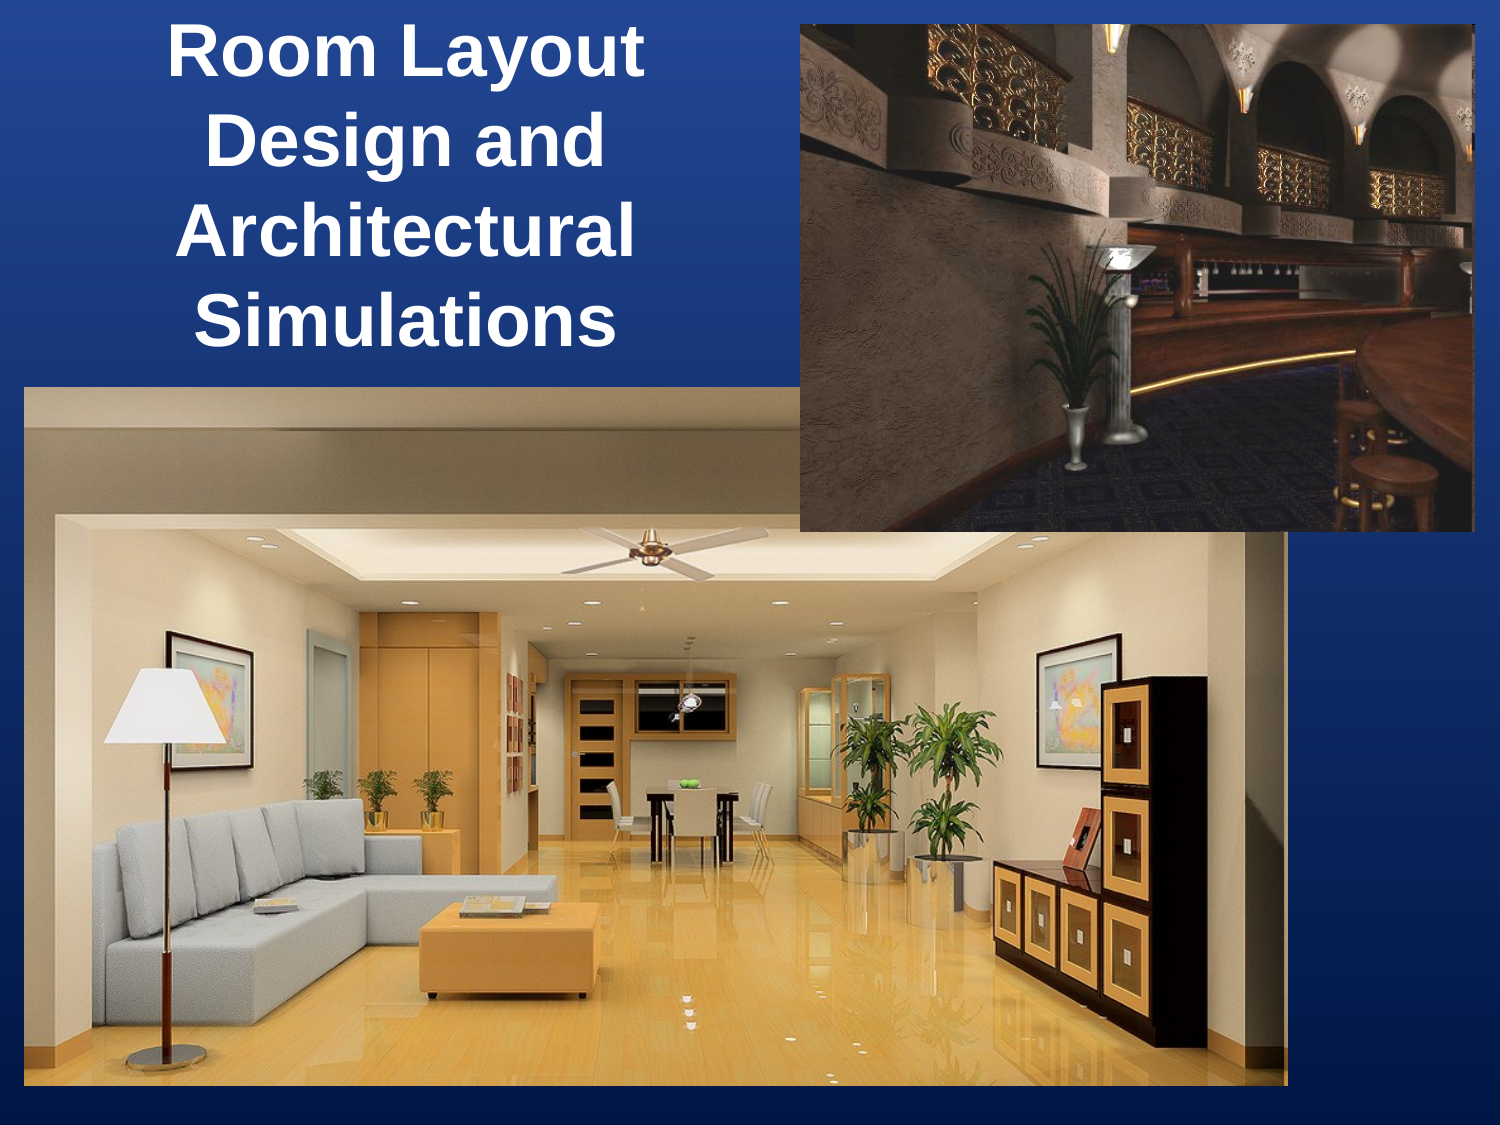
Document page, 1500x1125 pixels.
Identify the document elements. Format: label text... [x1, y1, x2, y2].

picture [24, 24, 1476, 1086]
title Room Layout Design and Architectural Simulations [24, 87, 788, 275]
